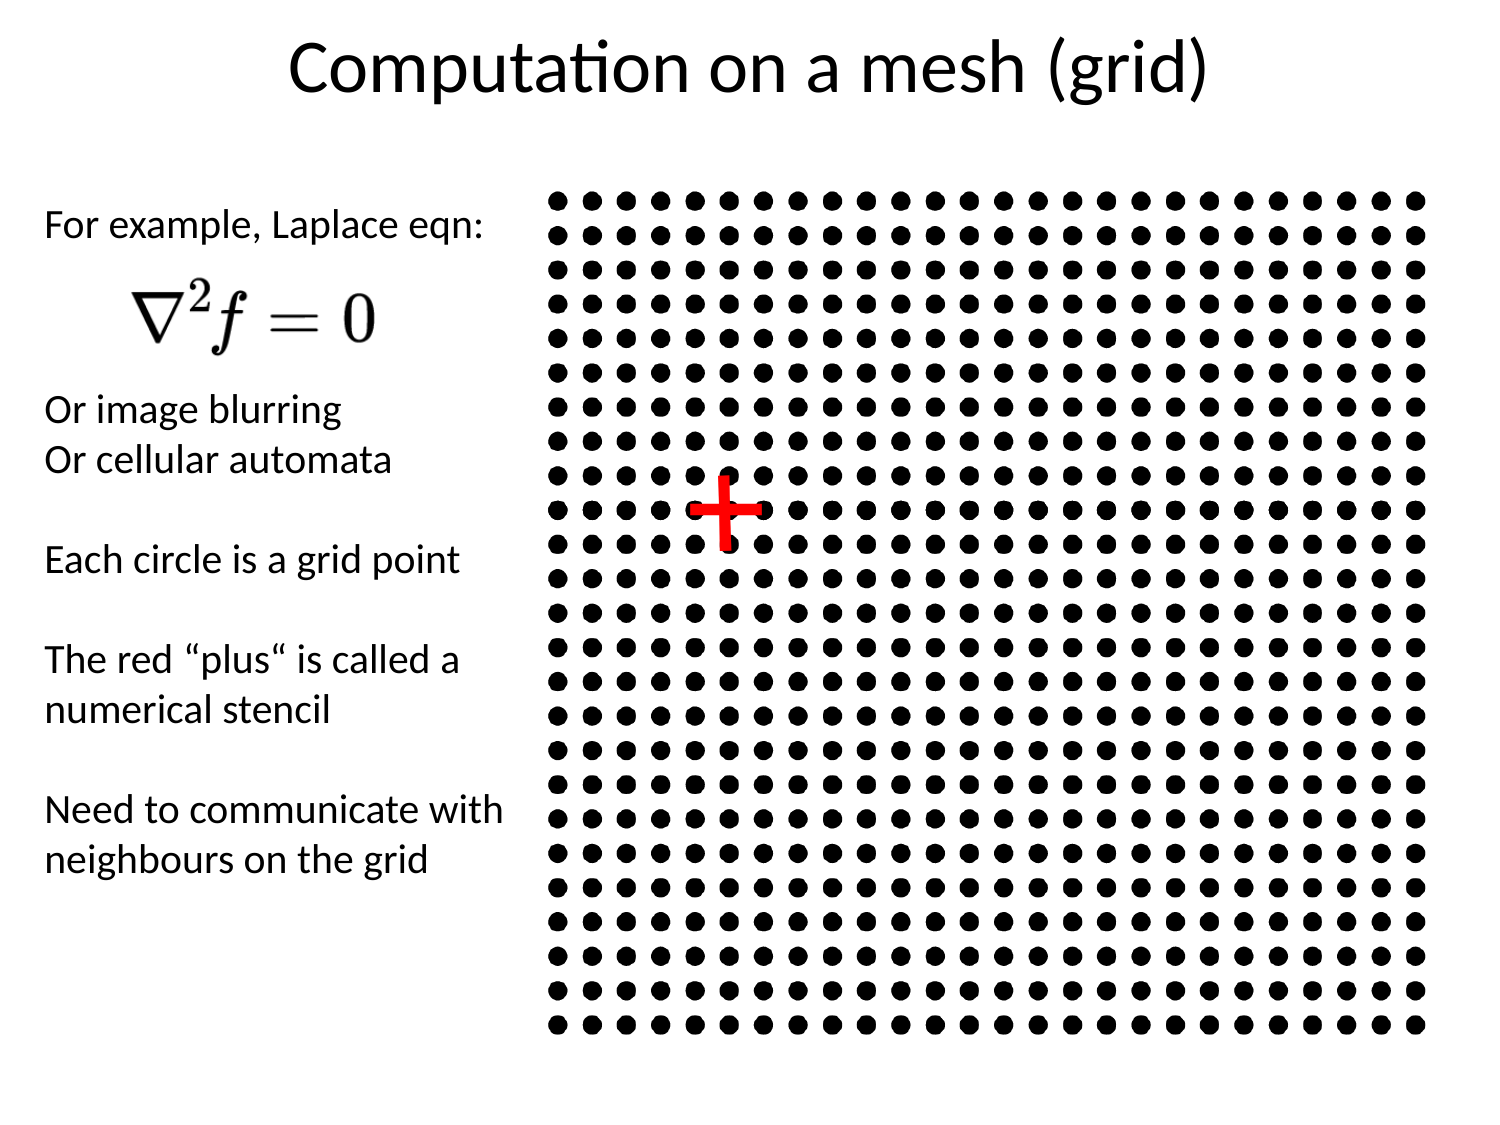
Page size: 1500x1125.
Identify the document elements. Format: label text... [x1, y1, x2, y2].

picture [527, 162, 1450, 1058]
title Computation on a mesh (grid) [51, 0, 1449, 126]
picture [99, 248, 401, 371]
text_box Or image blurring Or cellular automata Each circle is a grid point The red “plus“ is called a numerical stencil Need to communicate with neighbours on the grid [29, 374, 522, 890]
text_box For example, Laplace eqn: [29, 189, 522, 255]
